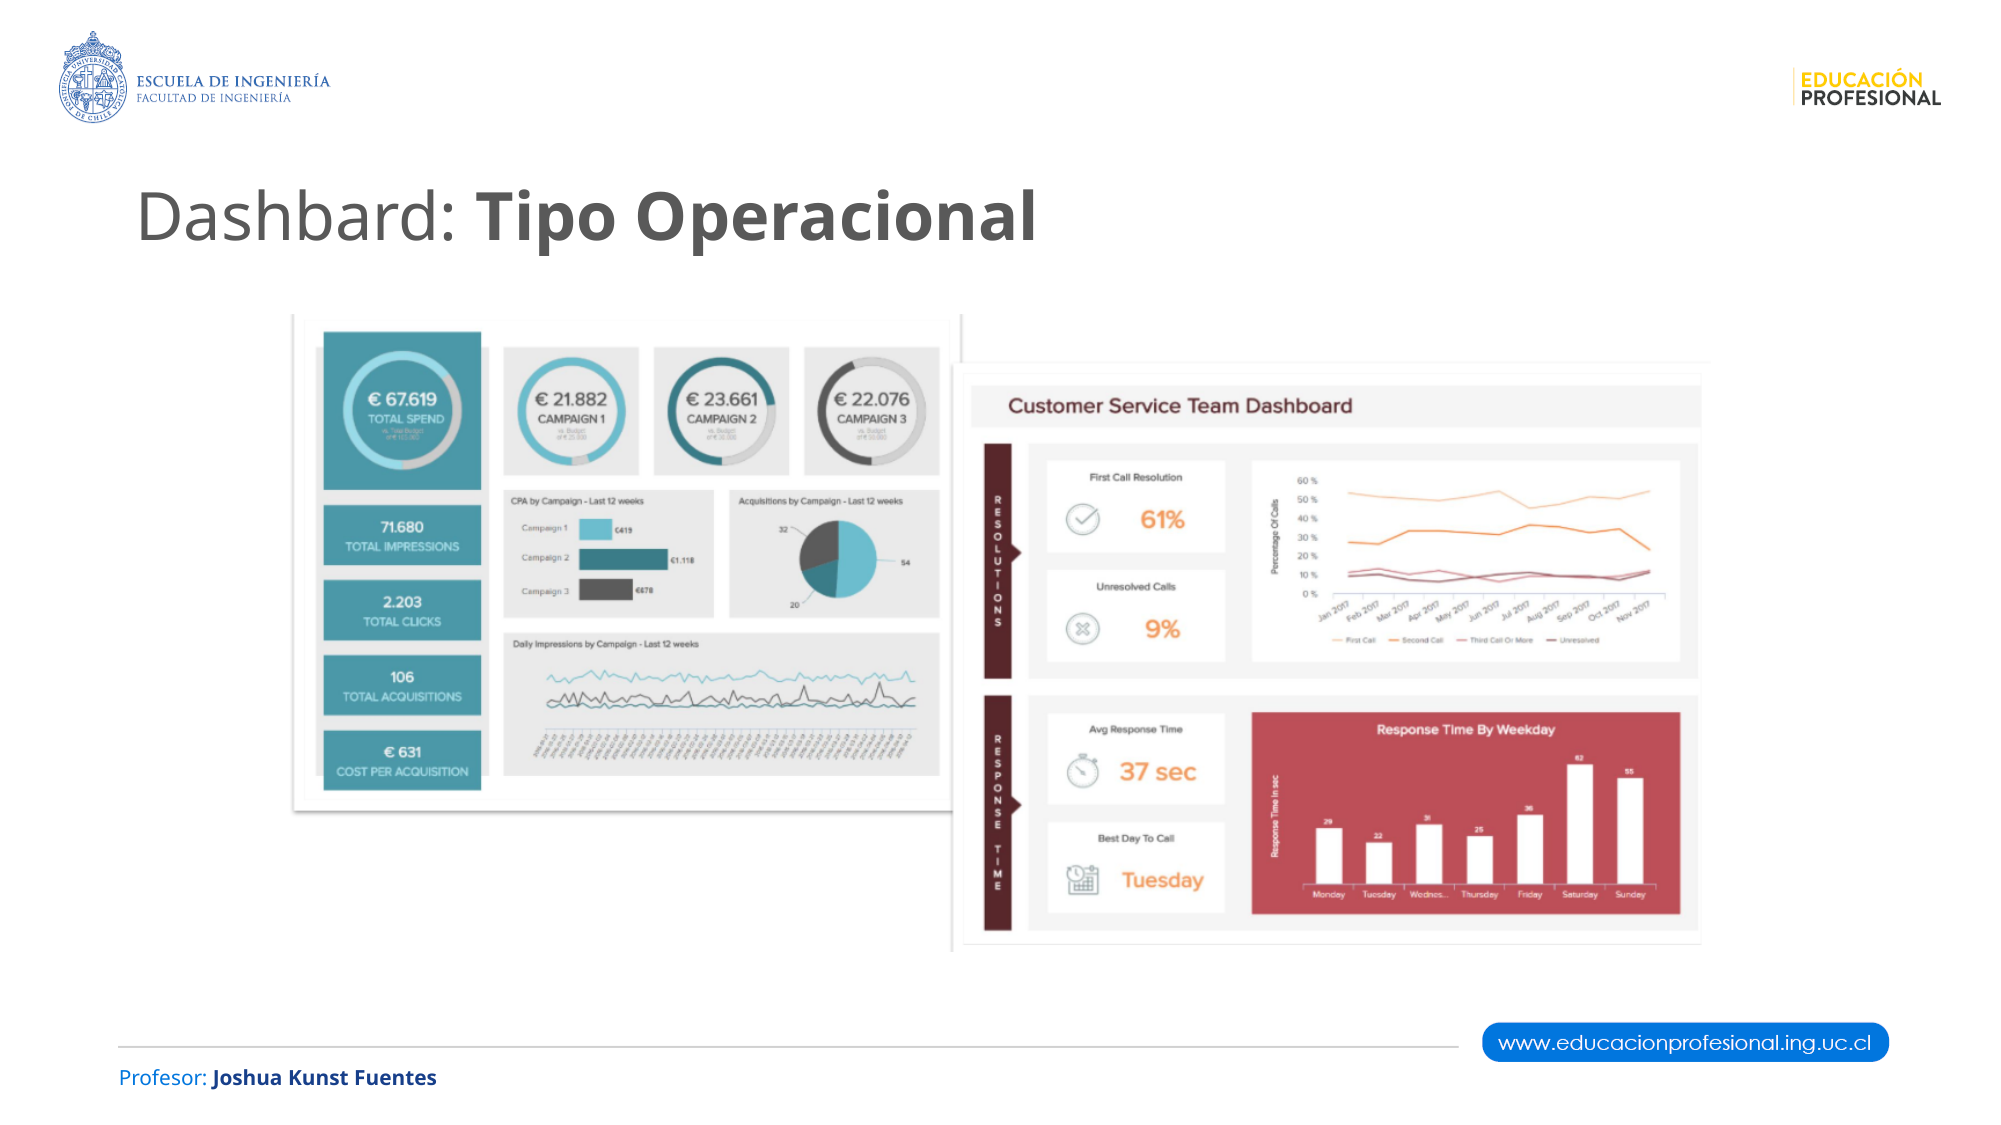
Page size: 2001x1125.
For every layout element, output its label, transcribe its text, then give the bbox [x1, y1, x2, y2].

picture [0, 0, 2000, 1125]
text_box Dashbard: Tipo Operacional [120, 86, 1819, 261]
